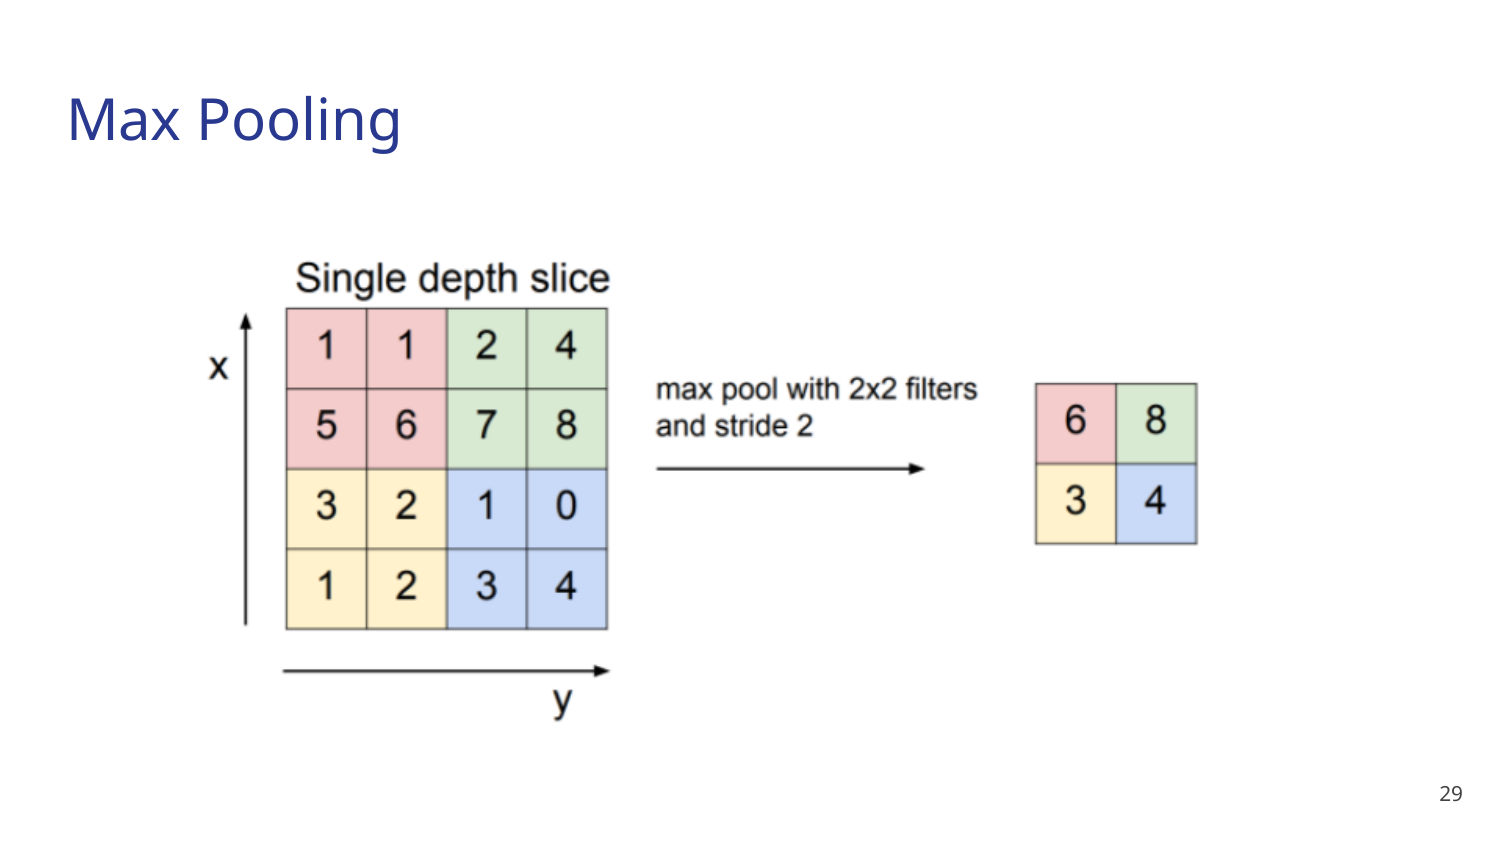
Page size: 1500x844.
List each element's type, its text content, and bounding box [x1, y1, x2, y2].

title Max Pooling [51, 67, 1449, 167]
slide_number ‹#› [1387, 762, 1478, 828]
picture [197, 233, 1236, 726]
